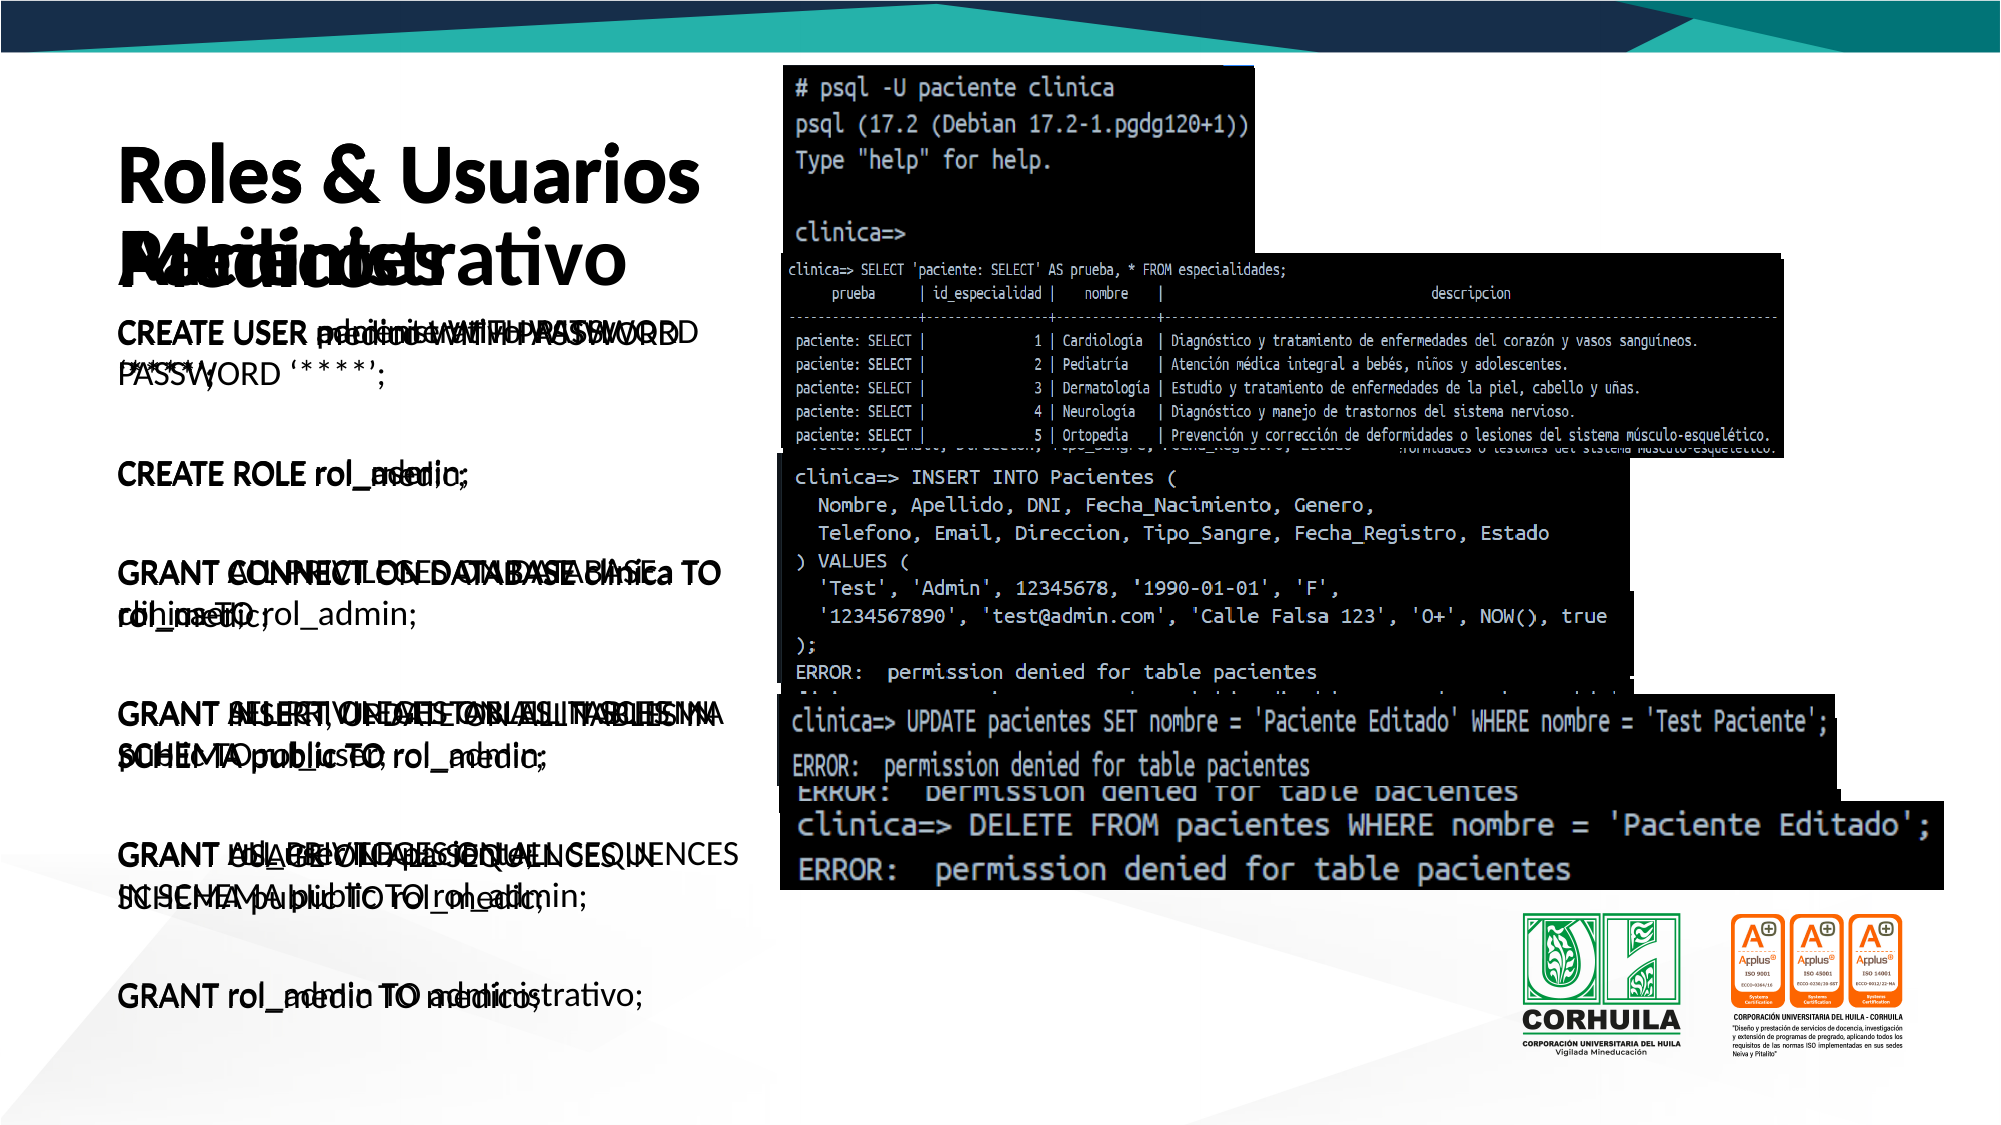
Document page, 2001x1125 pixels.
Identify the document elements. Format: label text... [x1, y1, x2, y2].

picture [0, 0, 2000, 1125]
text_box Pacientes [104, 194, 763, 310]
text_box Roles & Usuarios [103, 110, 762, 226]
text_box CREATE USER paciente WITH PASSWORD ‘****’; CREATE ROLE rol_user; GRANT CONNECT ON DATABASE clinica TO rol_user; GRANT SELECT ON ALL TABLES IN SCHEMA public TO rol_user; GRANT rol_user TO paciente; [103, 300, 762, 1071]
